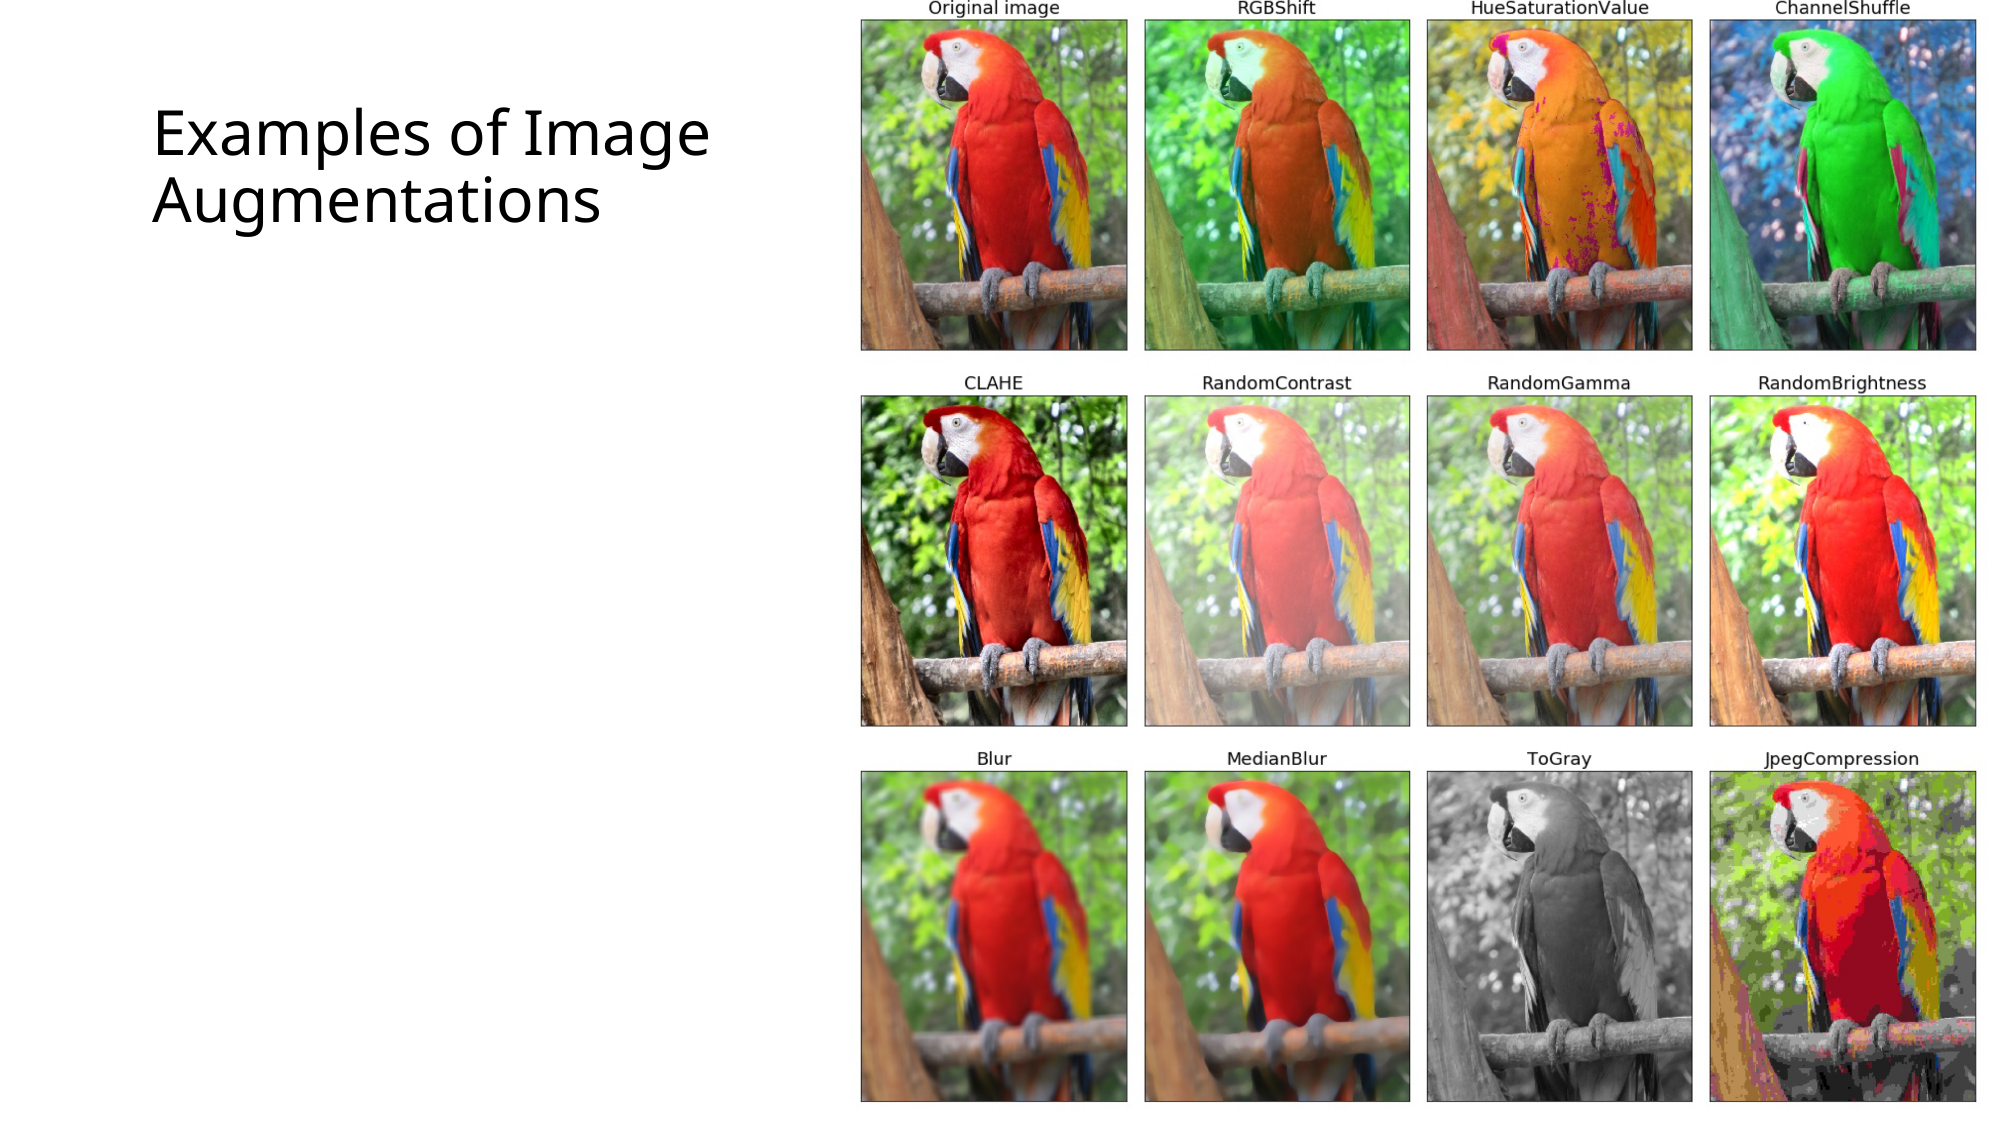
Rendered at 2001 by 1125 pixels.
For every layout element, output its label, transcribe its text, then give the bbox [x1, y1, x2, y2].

picture [849, 0, 1987, 1114]
title Examples of Image Augmentations [137, 59, 730, 278]
